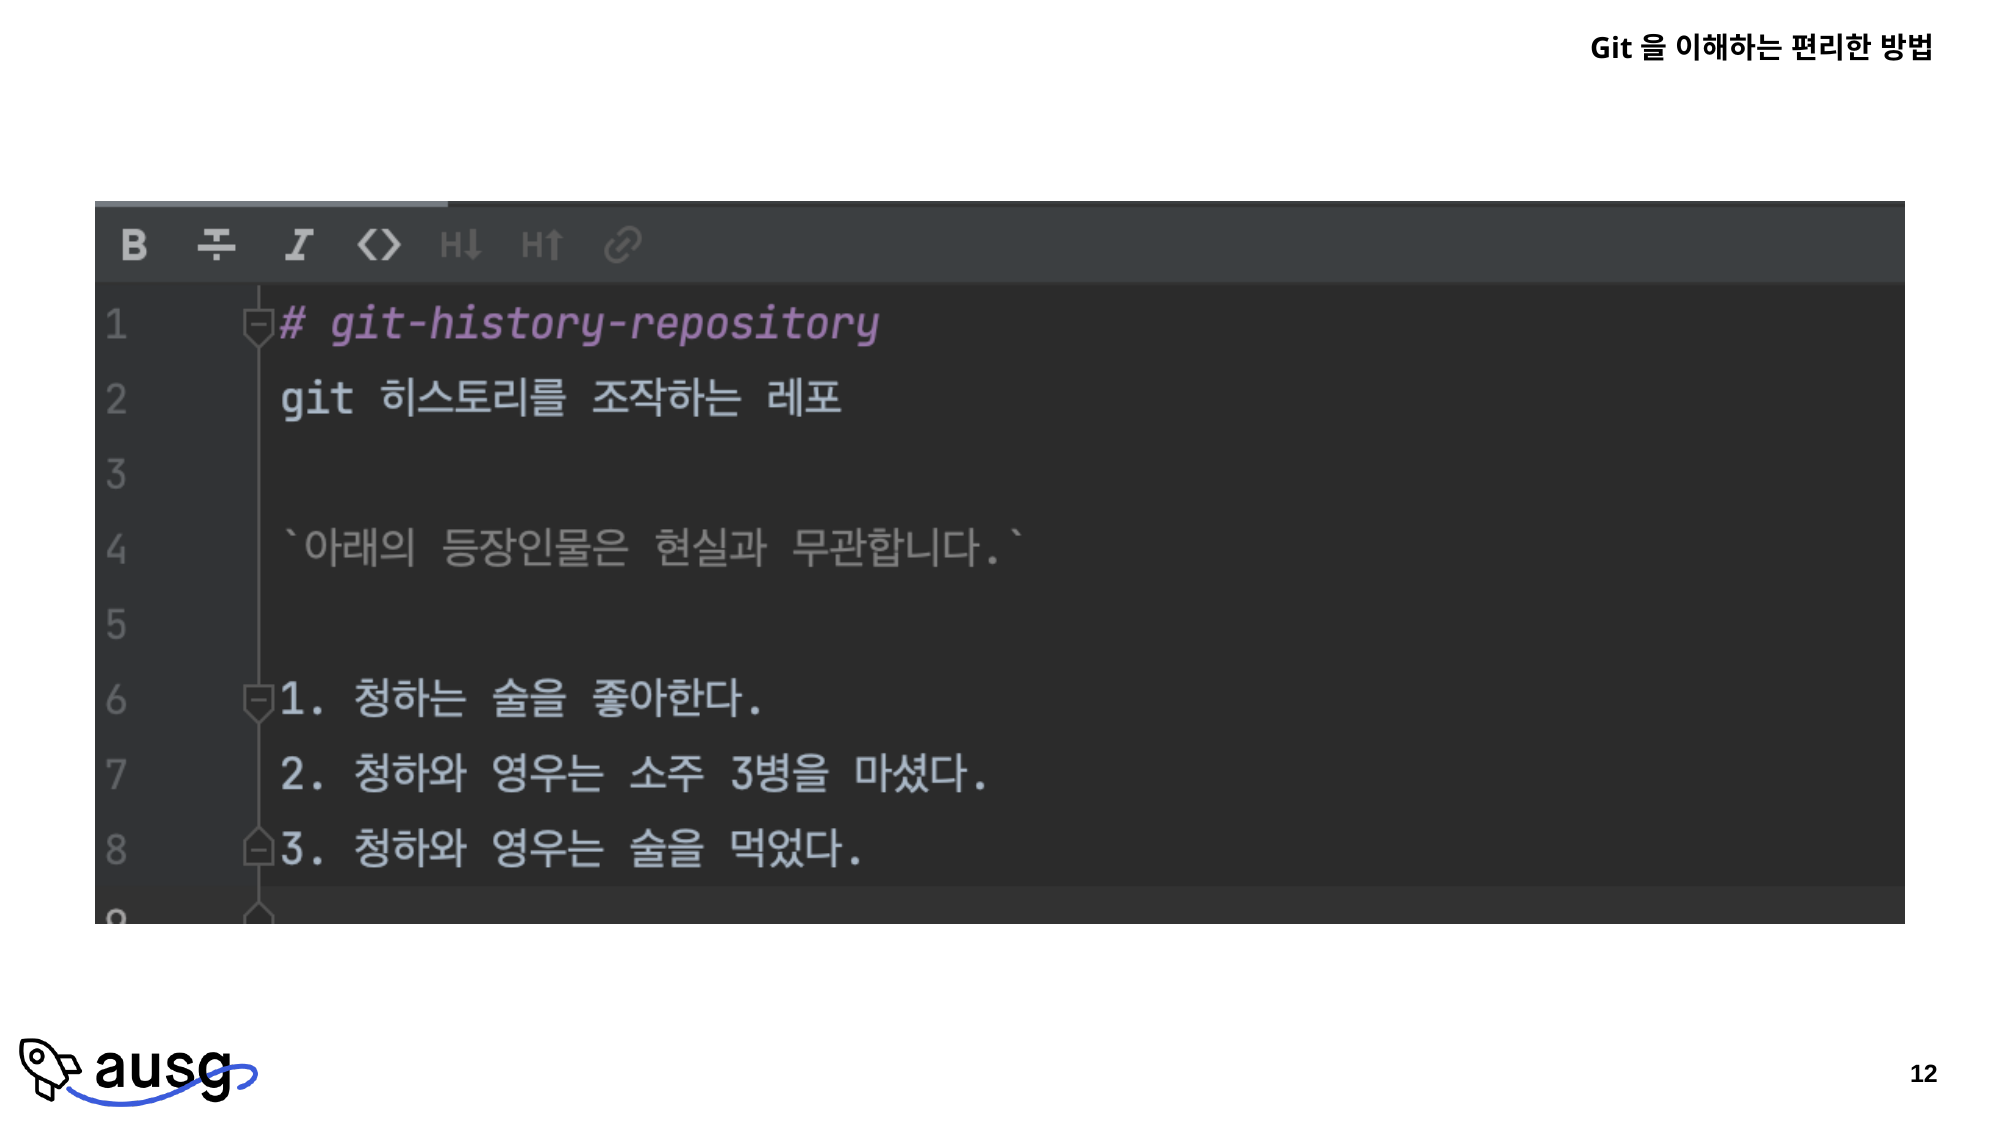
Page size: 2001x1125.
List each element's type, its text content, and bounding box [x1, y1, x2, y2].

picture [16, 1036, 259, 1109]
slide_number 12 [1503, 1042, 1953, 1103]
picture [95, 201, 1905, 924]
text_box Git을 이해하는 편리한 방법 [1571, 22, 1953, 73]
